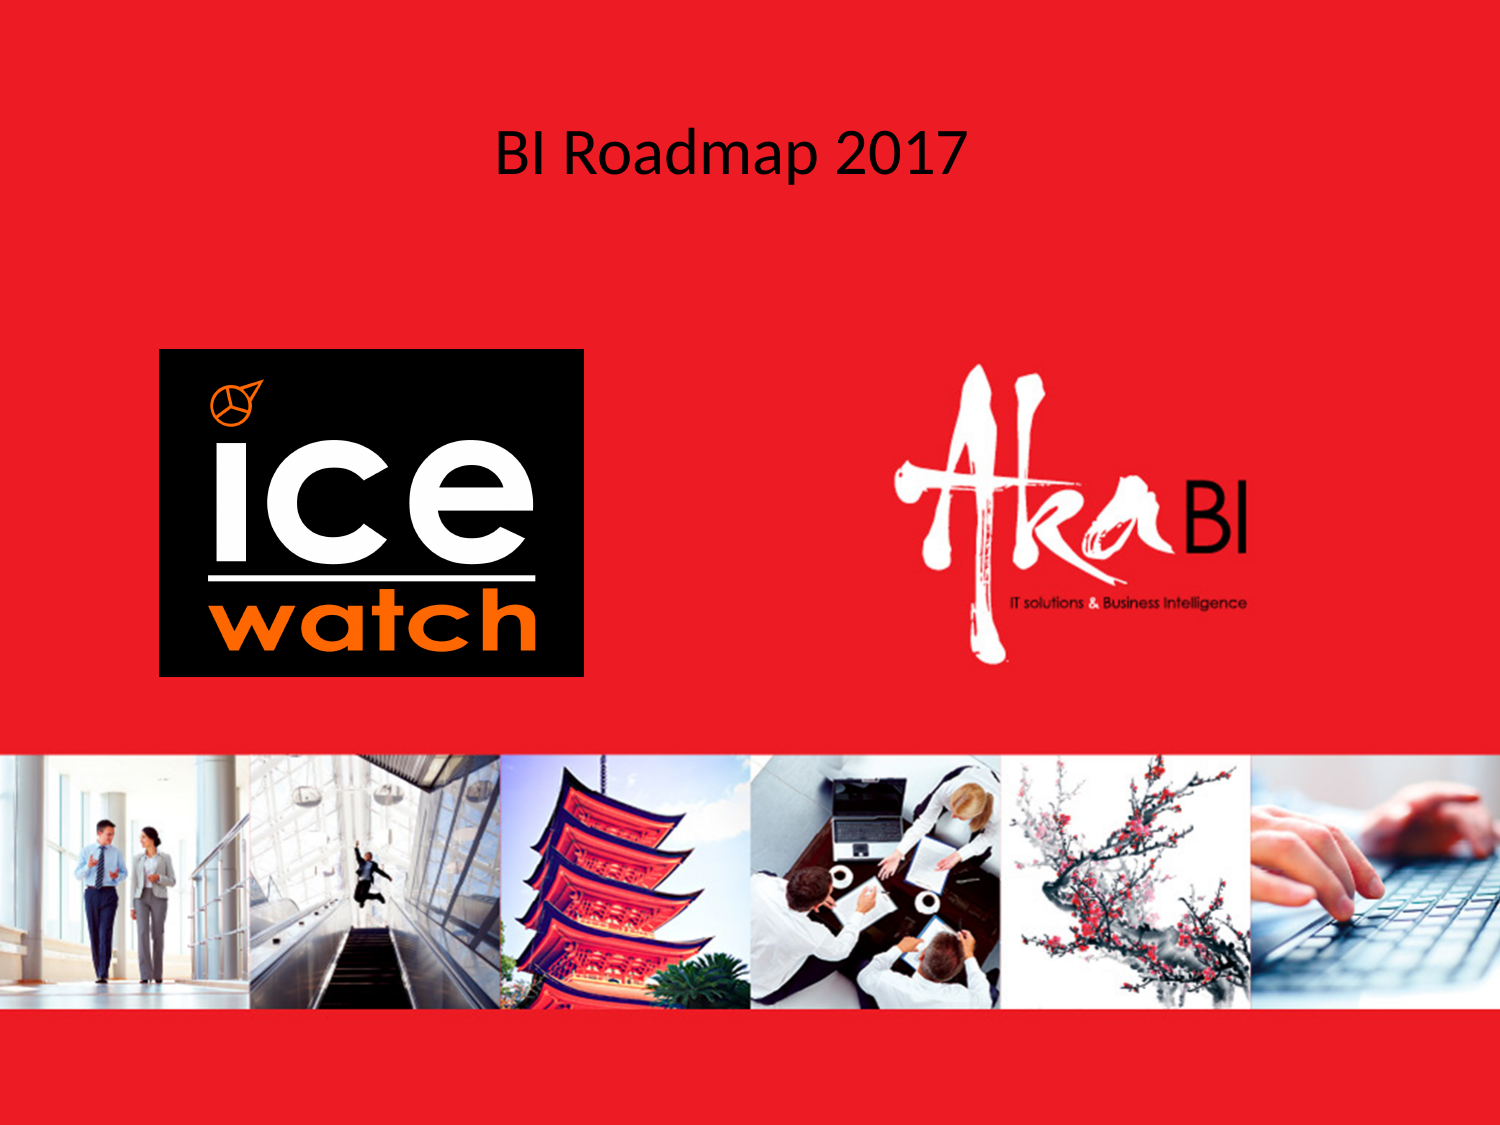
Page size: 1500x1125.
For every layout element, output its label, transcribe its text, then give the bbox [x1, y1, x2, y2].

text_box BI Roadmap 2017 [479, 100, 985, 196]
picture [0, 0, 1500, 1125]
